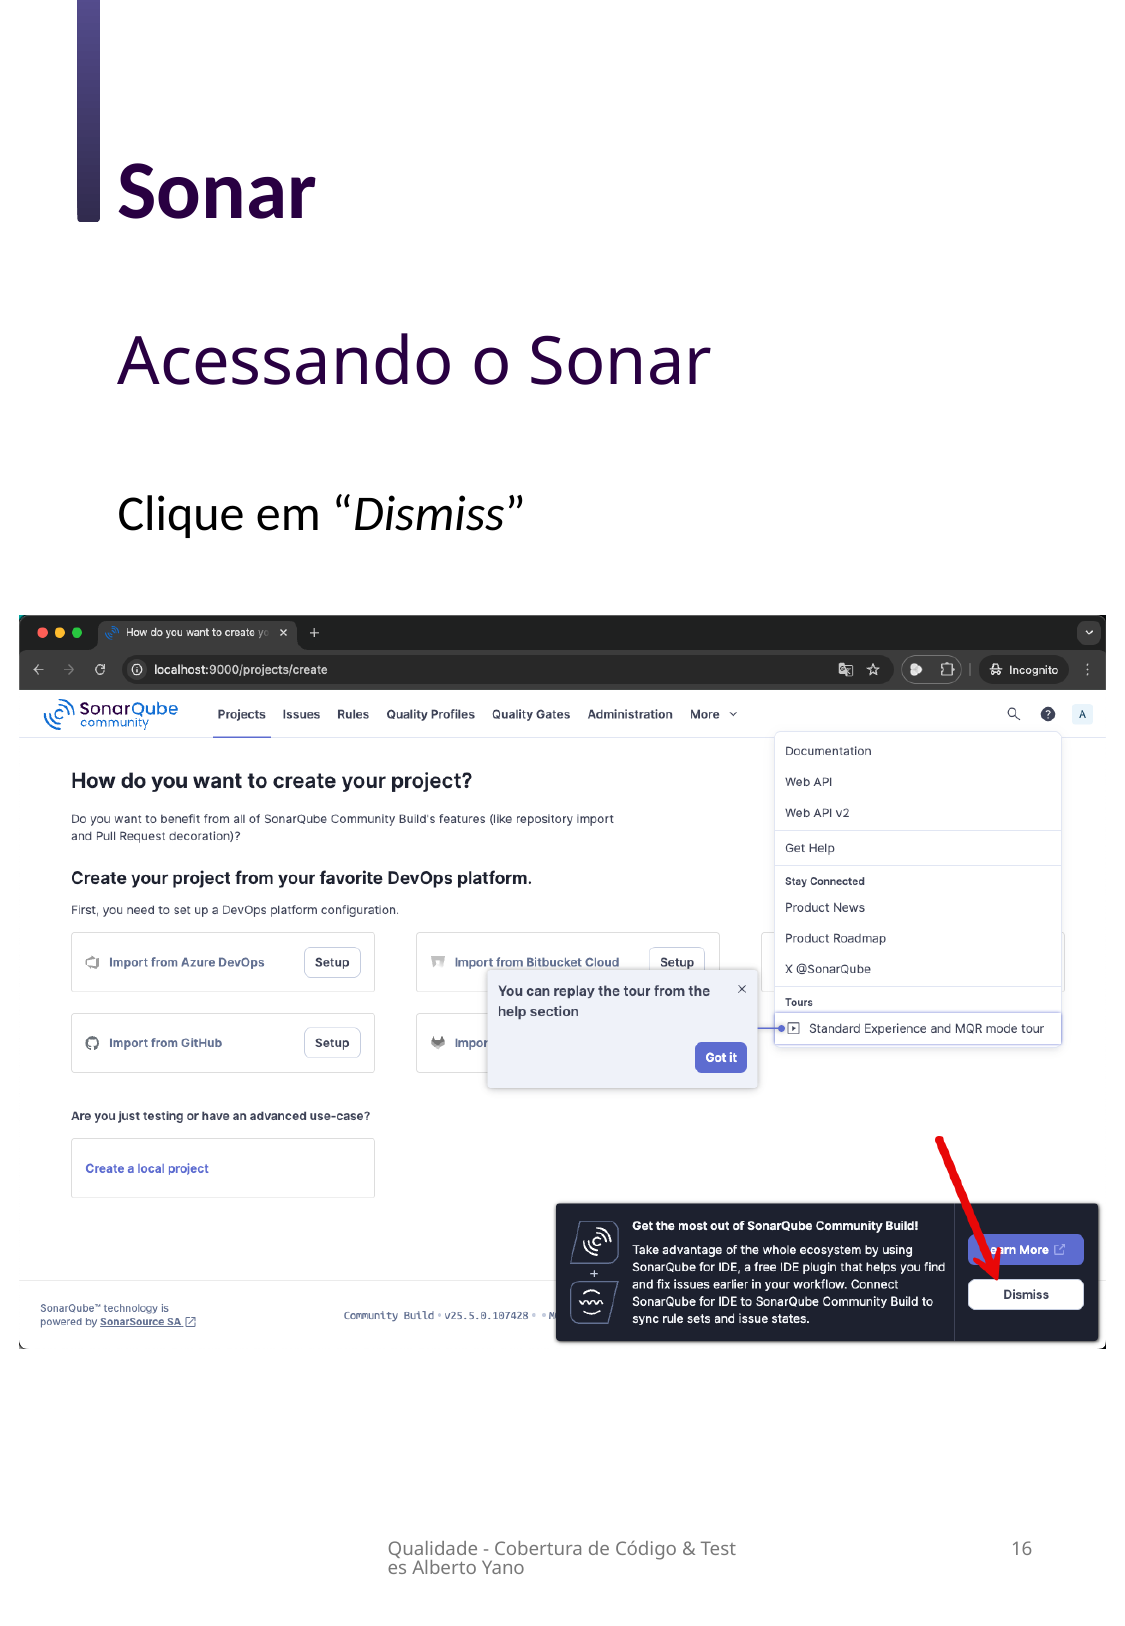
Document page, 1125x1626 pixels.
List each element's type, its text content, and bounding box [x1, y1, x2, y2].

text_box Acessando o Sonar [102, 310, 1034, 406]
footer Qualidade - Cobertura de Código & Testes Alberto Yano [372, 1506, 753, 1593]
picture [18, 615, 1107, 1349]
text_box Clique em “Dismiss” [102, 473, 1034, 548]
text_box Sonar [102, 127, 991, 243]
slide_number 16 [794, 1506, 1048, 1593]
text_box [75, 0, 102, 224]
